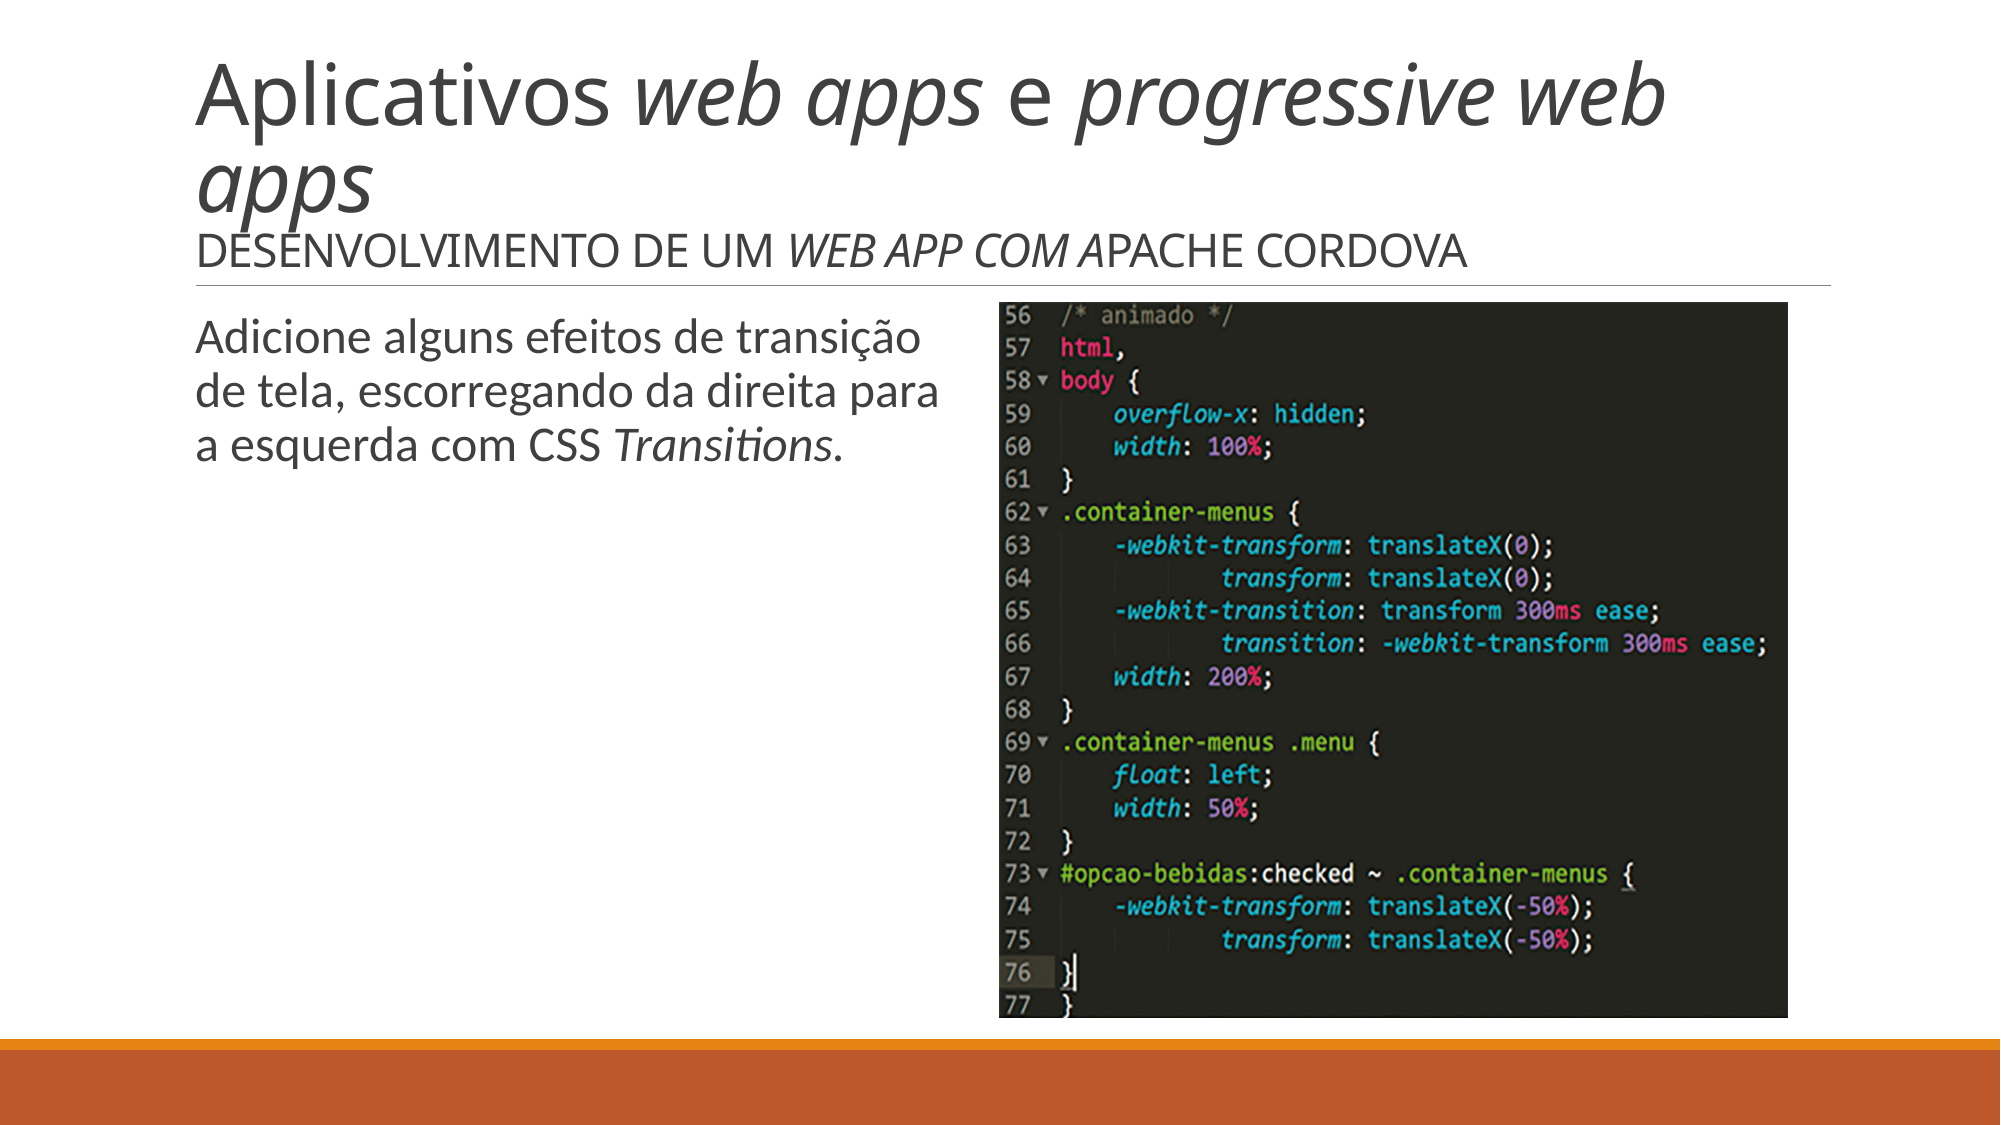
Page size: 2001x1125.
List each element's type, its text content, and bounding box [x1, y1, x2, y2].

list Adicione alguns efeitos de transição de tela, escorregando da direita para a esquerda com CSS Transitions. [180, 302, 968, 963]
picture [999, 302, 1789, 1019]
title Aplicativos web apps e progressive web apps DESENVOLVIMENTO DE UM WEB APP COM APACHE CORDOVA [180, 47, 1830, 285]
